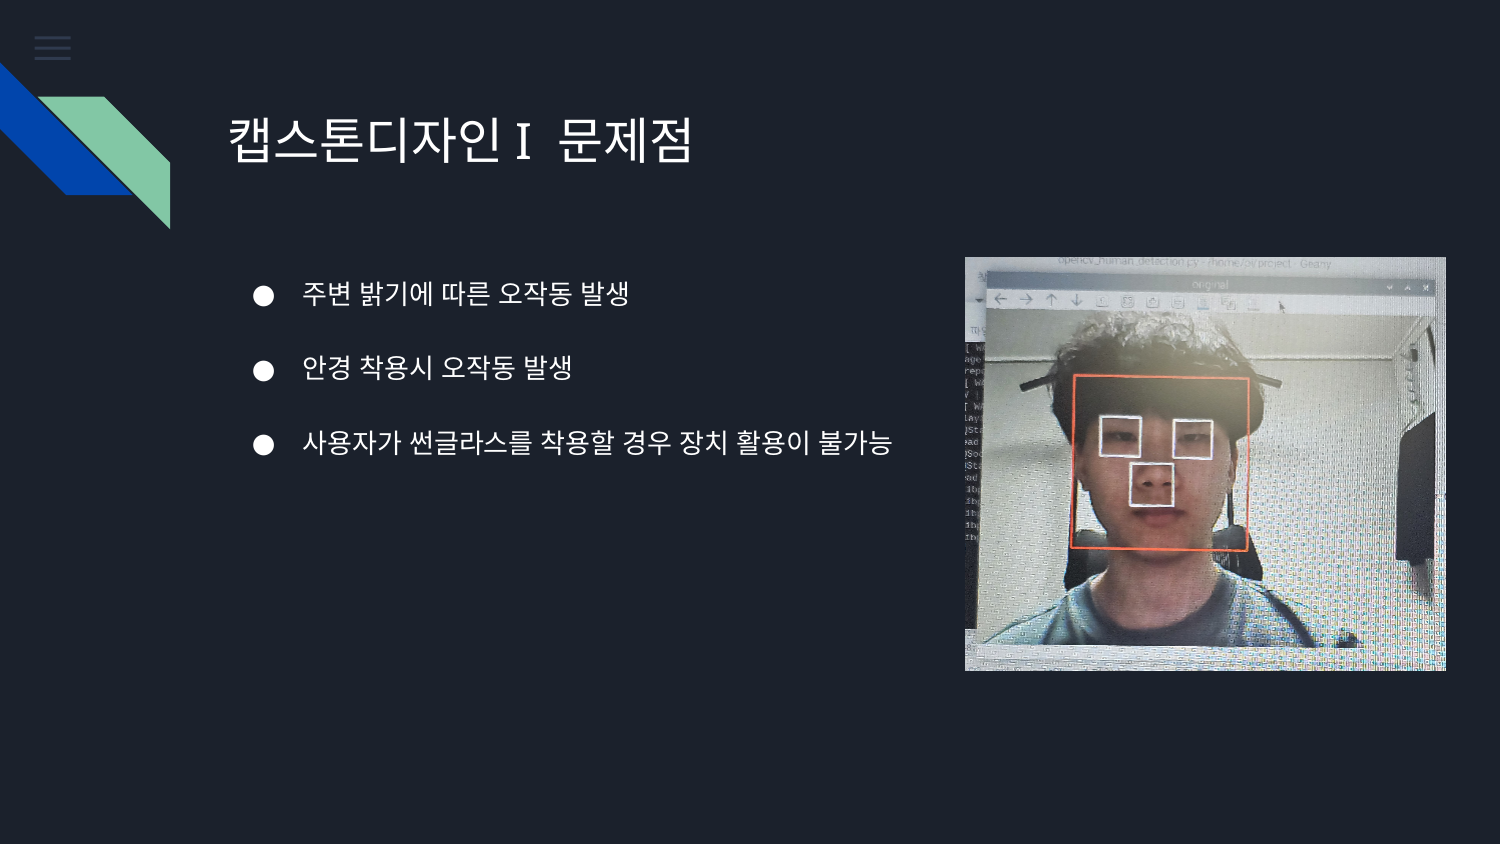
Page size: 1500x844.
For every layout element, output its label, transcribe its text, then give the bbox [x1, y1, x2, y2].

title 캡스톤디자인I 문제점 [212, 64, 1368, 215]
list 주변 밝기에 따른 오작동 발생 안경 착용시 오작동 발생 사용자가 썬글라스를 착용할 경우 장치 활용이 불가능 [212, 257, 1368, 735]
picture [965, 256, 1446, 672]
